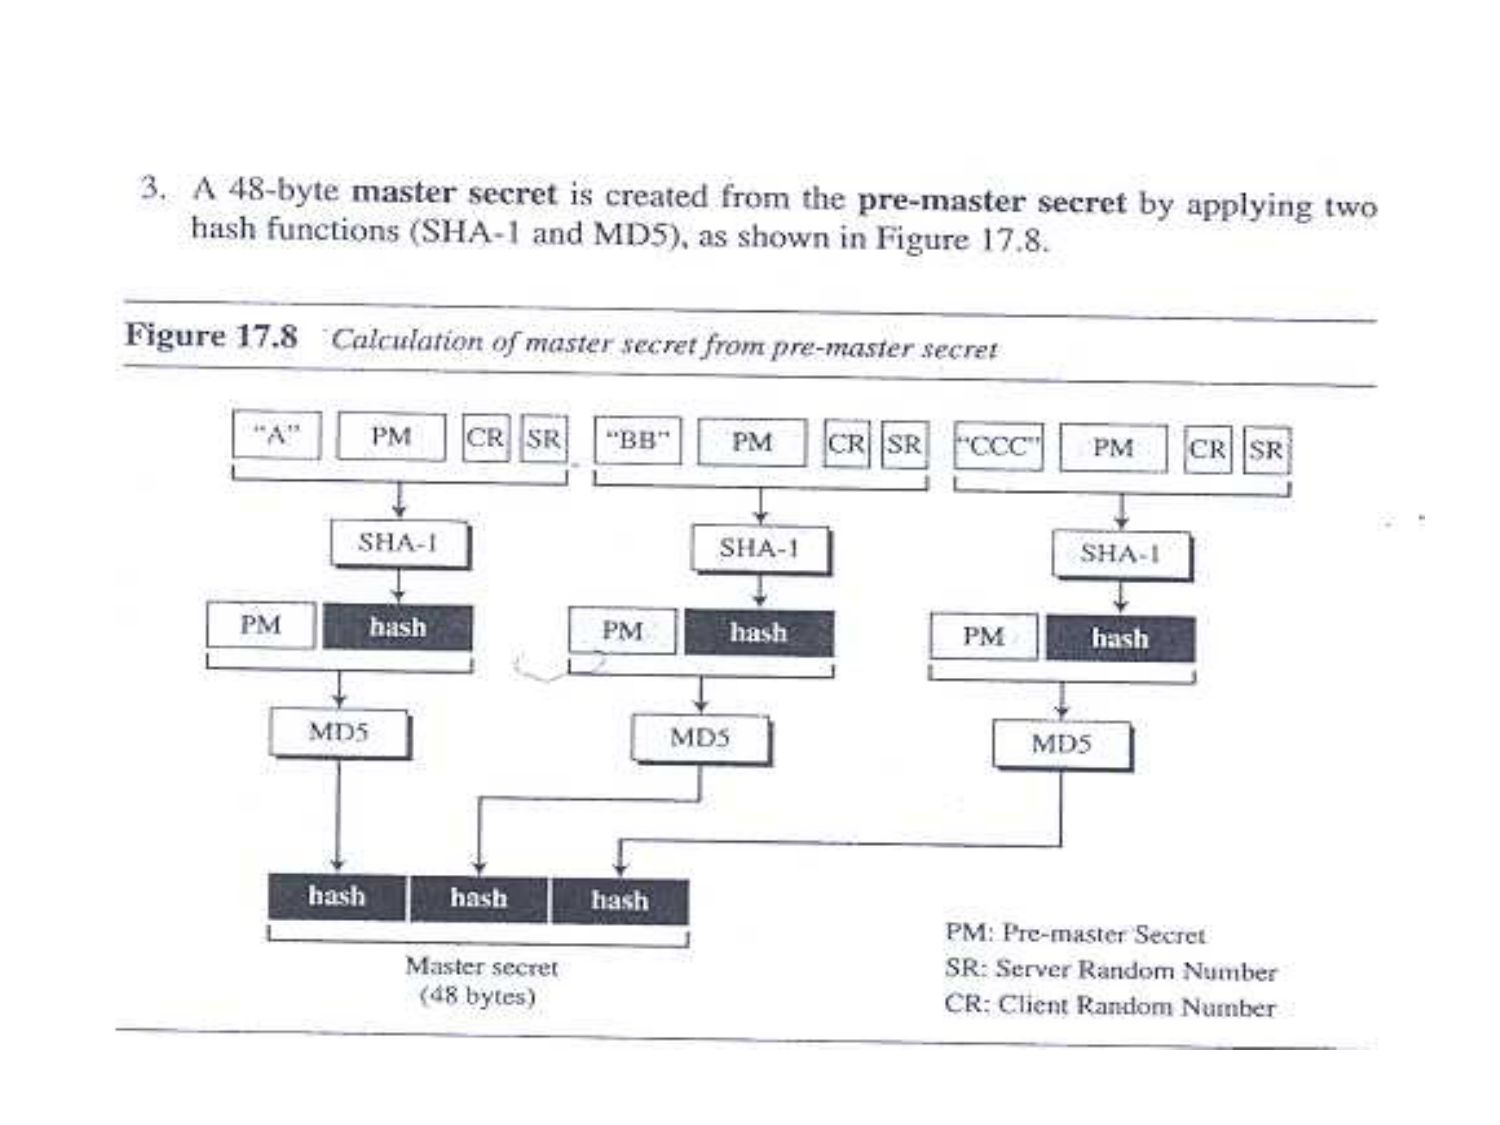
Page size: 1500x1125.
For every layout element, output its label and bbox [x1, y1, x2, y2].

picture [74, 149, 1426, 1051]
